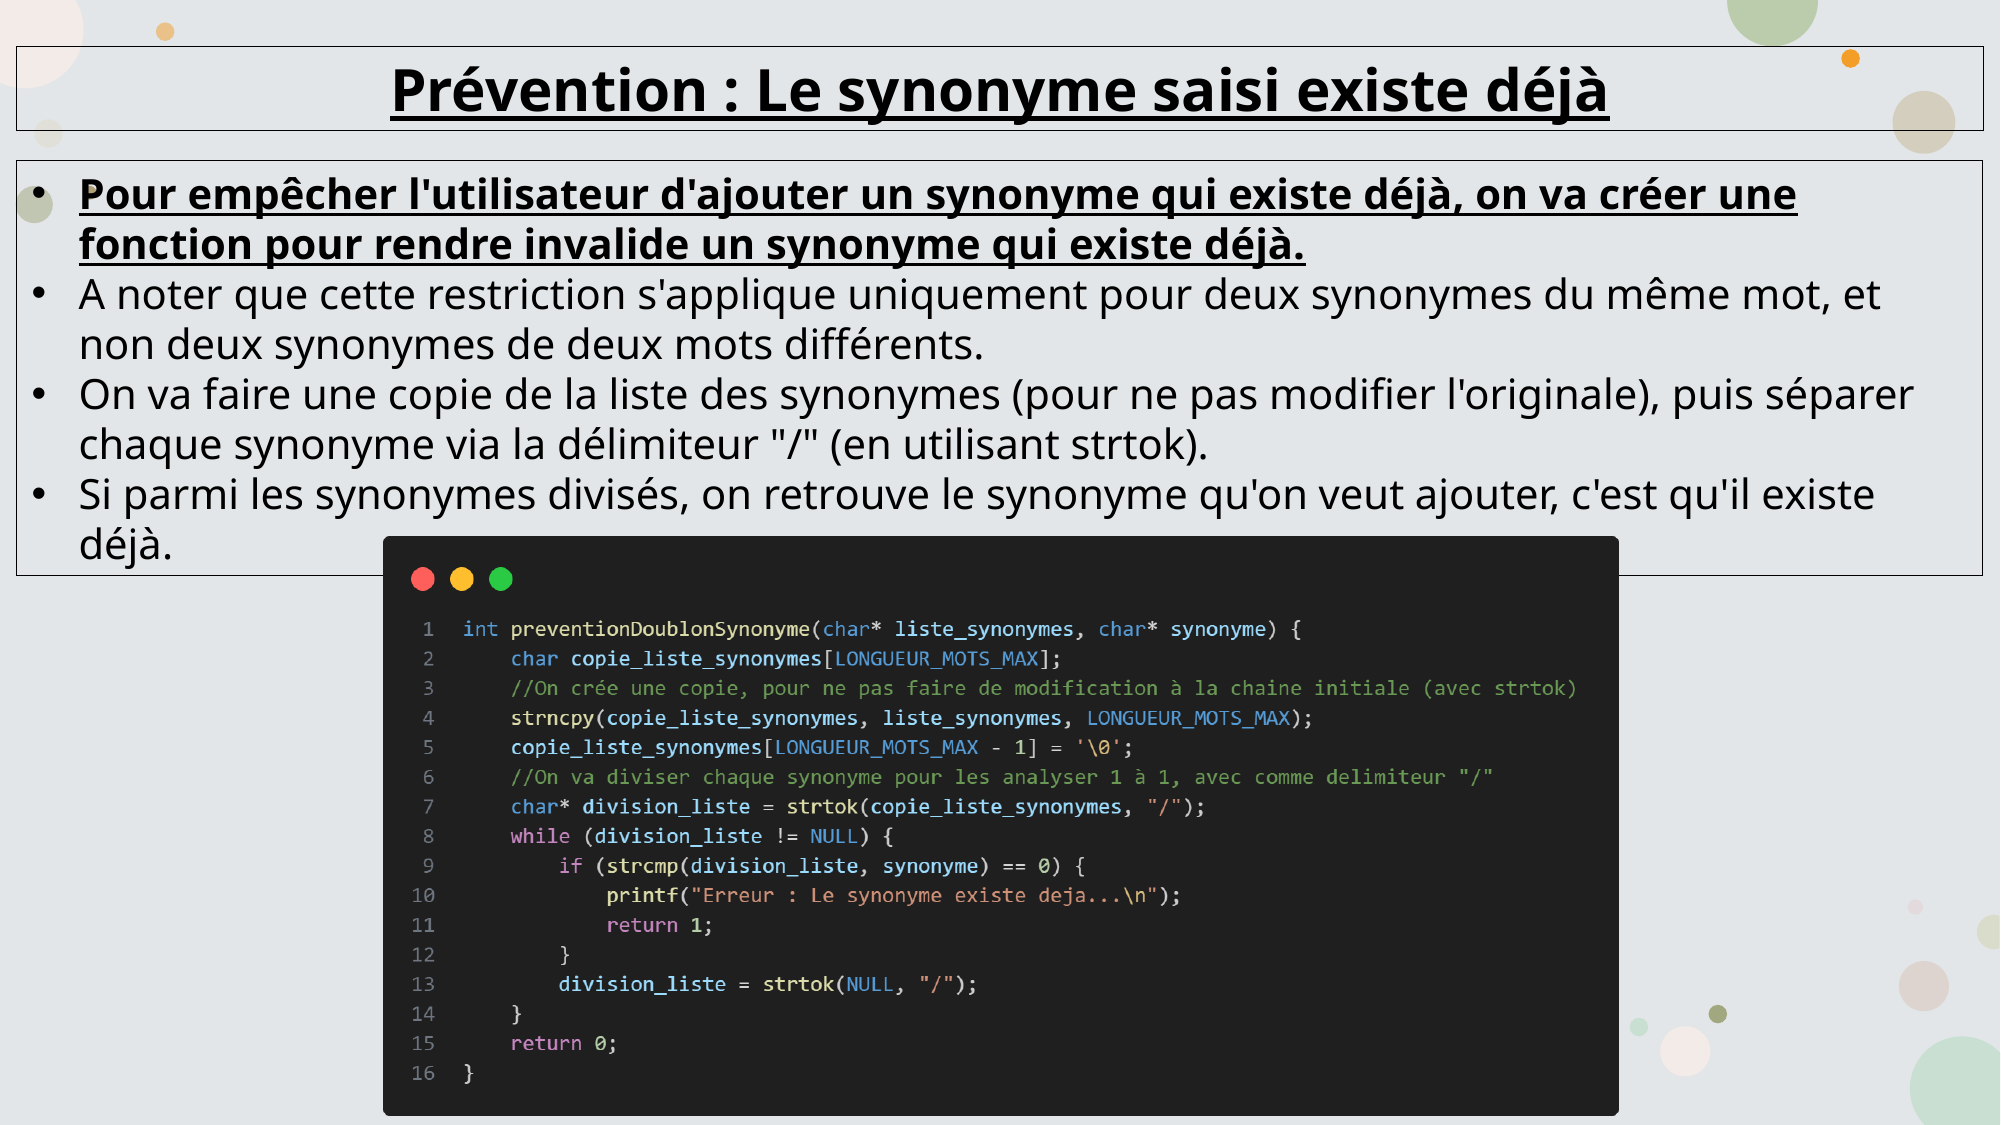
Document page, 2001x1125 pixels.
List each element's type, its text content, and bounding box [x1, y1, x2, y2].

picture [322, 475, 1679, 1125]
text_box Prévention : Le synonyme saisi existe déjà [16, 46, 1984, 131]
text_box Pour empêcher l'utilisateur d'ajouter un synonyme qui existe déjà, on va créer une fonction pour rendre invalide un synonyme qui existe déjà. A noter que cette restriction s'applique uniquement pour deux synonymes du même mot, et non deux synonymes de deux mots différents. On va faire une copie de la liste des synonymes (pour ne pas modifier l'originale), puis séparer chaque synonyme via la délimiteur "/" (en utilisant strtok). Si parmi les synonymes divisés, on retrouve le synonyme qu'on veut ajouter, c'est qu'il existe déjà. [16, 160, 1983, 576]
